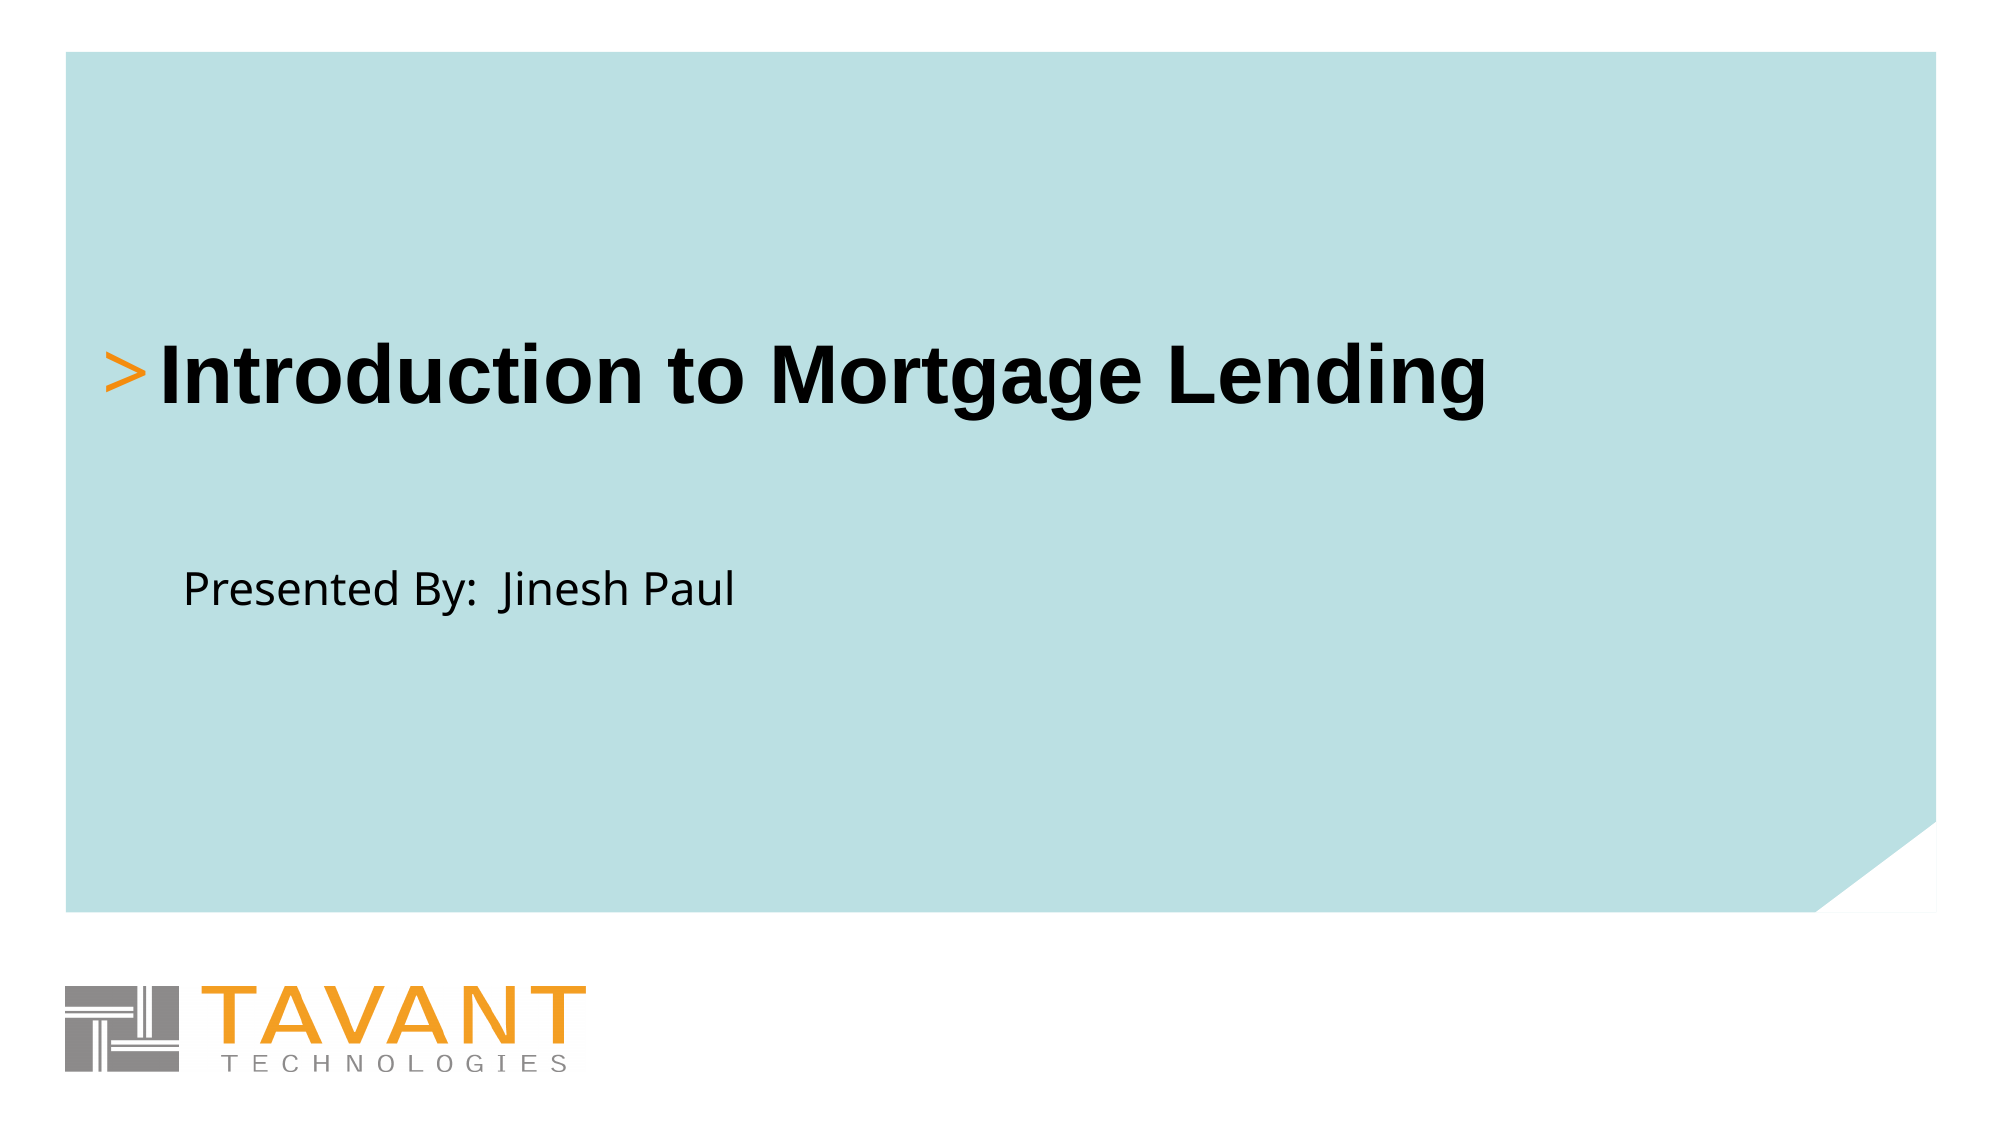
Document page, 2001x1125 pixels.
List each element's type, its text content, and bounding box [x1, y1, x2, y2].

subtitle Presented By: Jinesh Paul [182, 551, 1518, 839]
picture [65, 986, 586, 1072]
title Introduction to Mortgage Lending [102, 249, 1773, 491]
